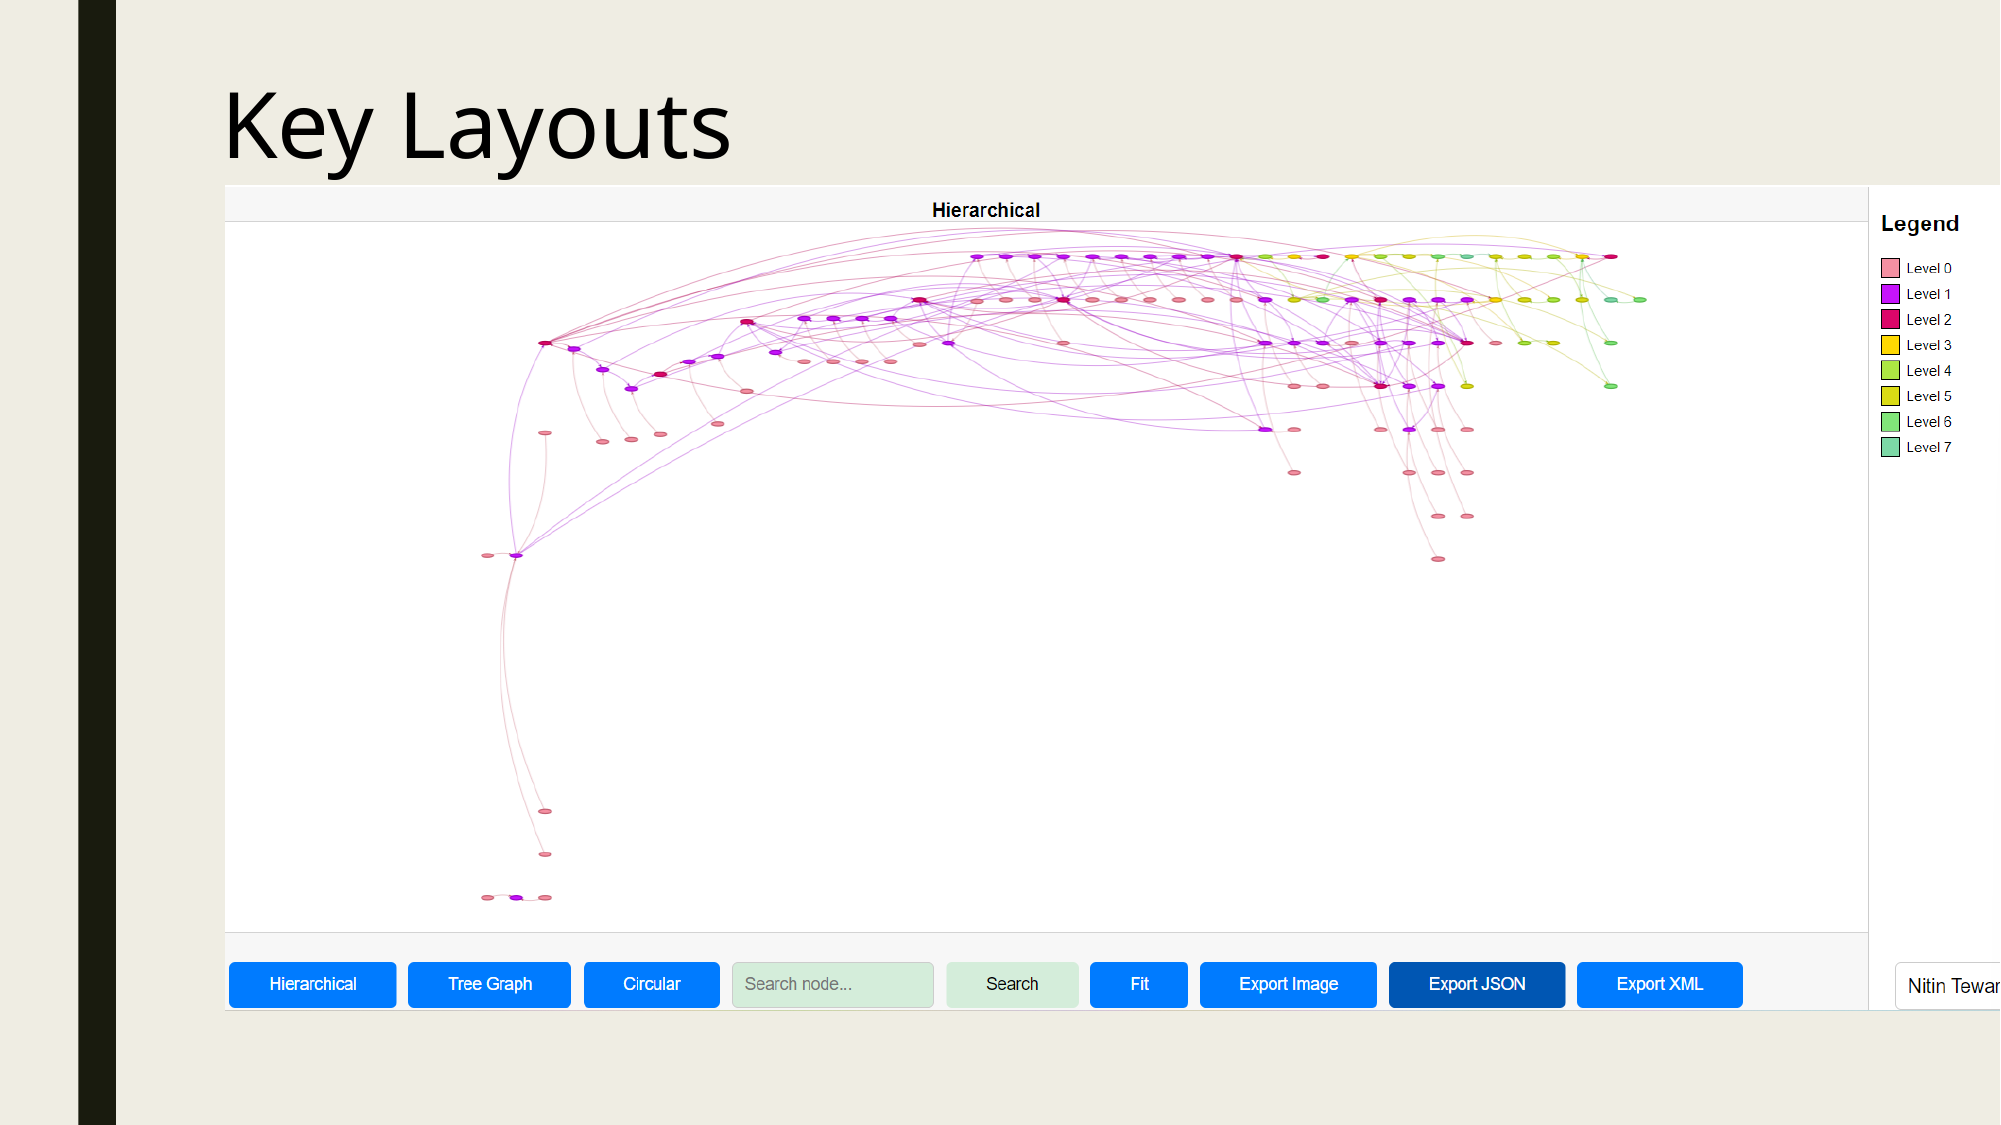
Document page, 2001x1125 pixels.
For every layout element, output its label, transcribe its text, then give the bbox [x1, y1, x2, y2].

picture [225, 185, 2000, 1011]
text_box Key Layouts [206, 59, 1207, 184]
